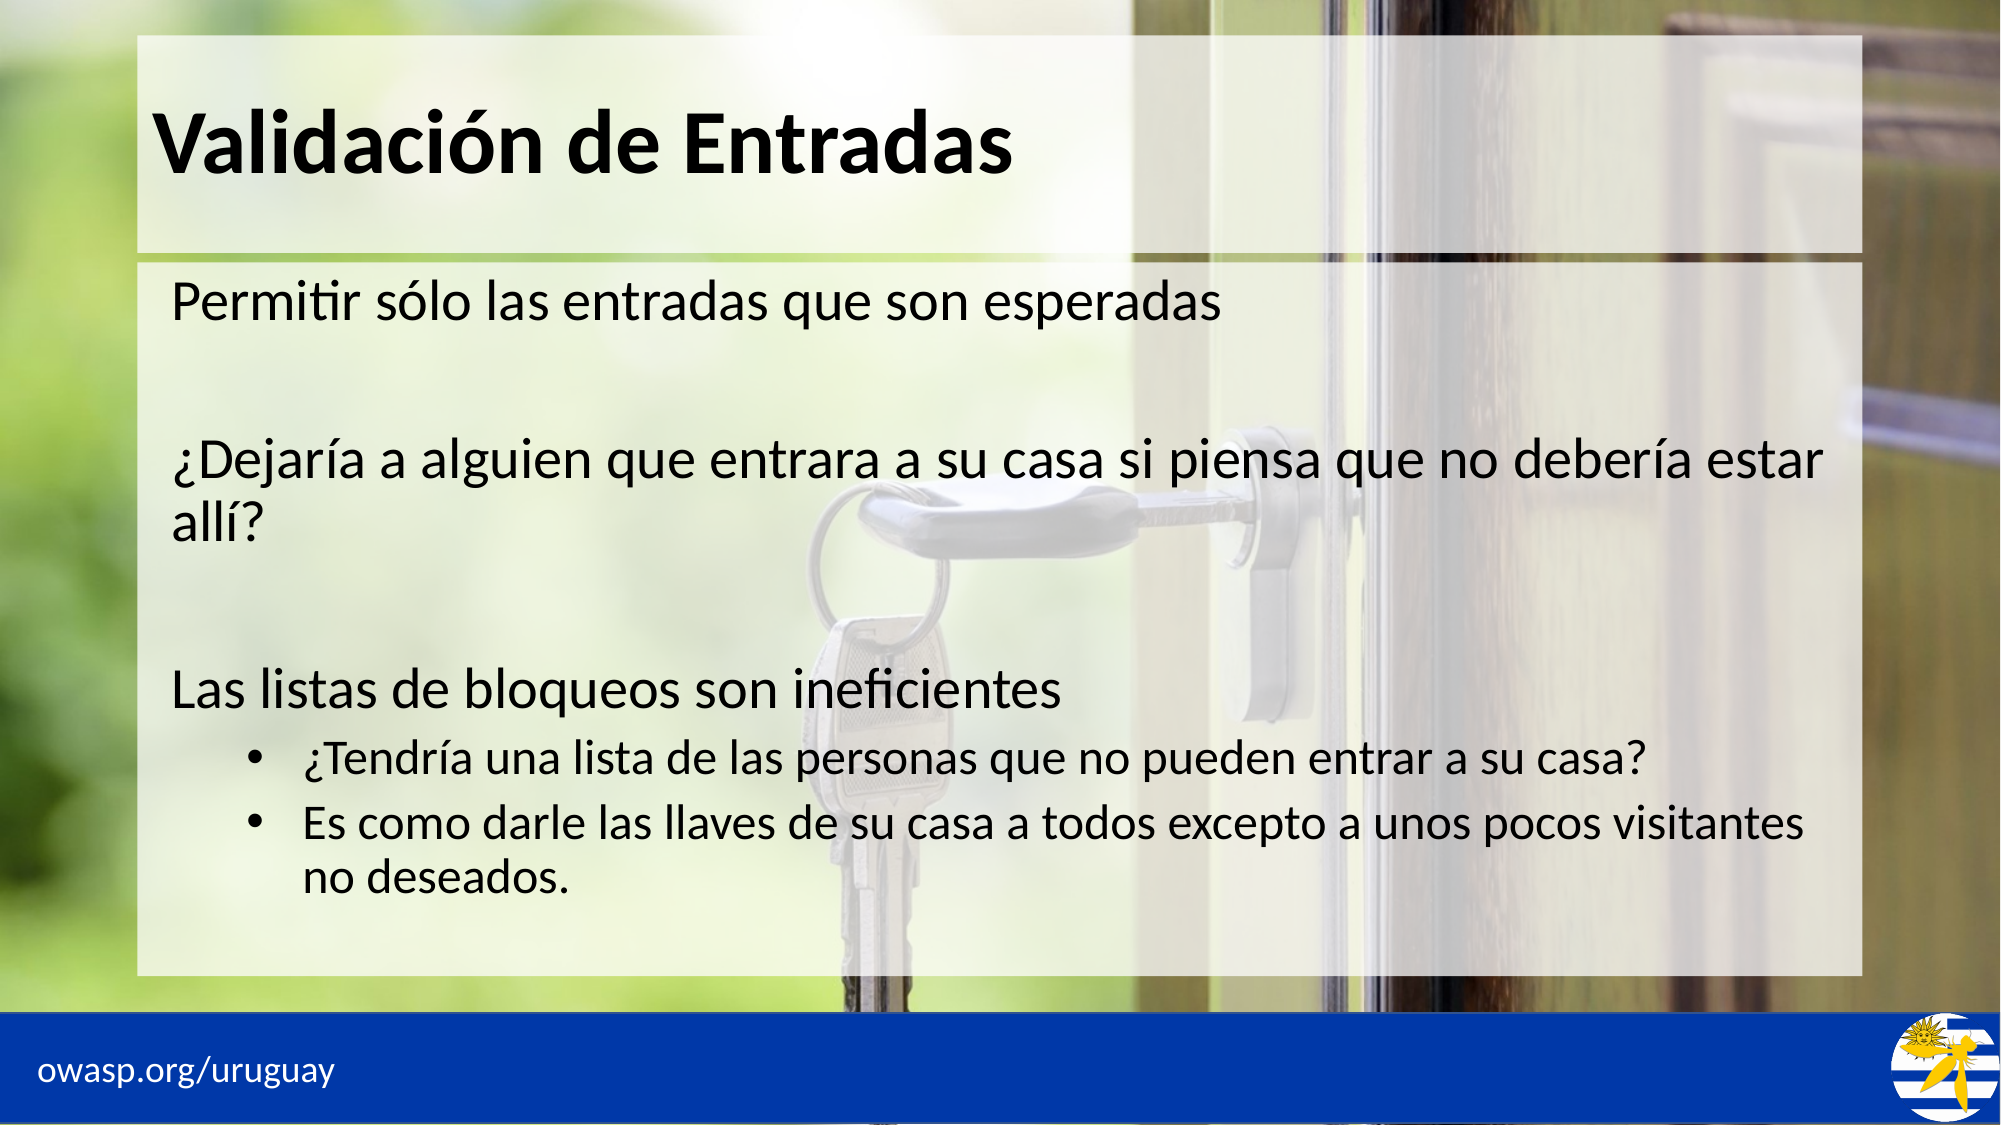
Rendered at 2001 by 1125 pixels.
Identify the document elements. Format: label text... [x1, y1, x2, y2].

list Permitir sólo las entradas que son esperadas ¿Dejaría a alguien que entrara a su casa si piensa que no debería estar allí? Las listas de bloqueos son ineficientes ¿Tendría una lista de las personas que no pueden entrar a su casa? Es como darle las llaves de su casa a todos excepto a unos pocos visitantes no deseados. [137, 262, 1863, 977]
picture [0, 0, 2001, 1012]
picture [1891, 1013, 2000, 1122]
title Validación de Entradas [137, 35, 1863, 253]
